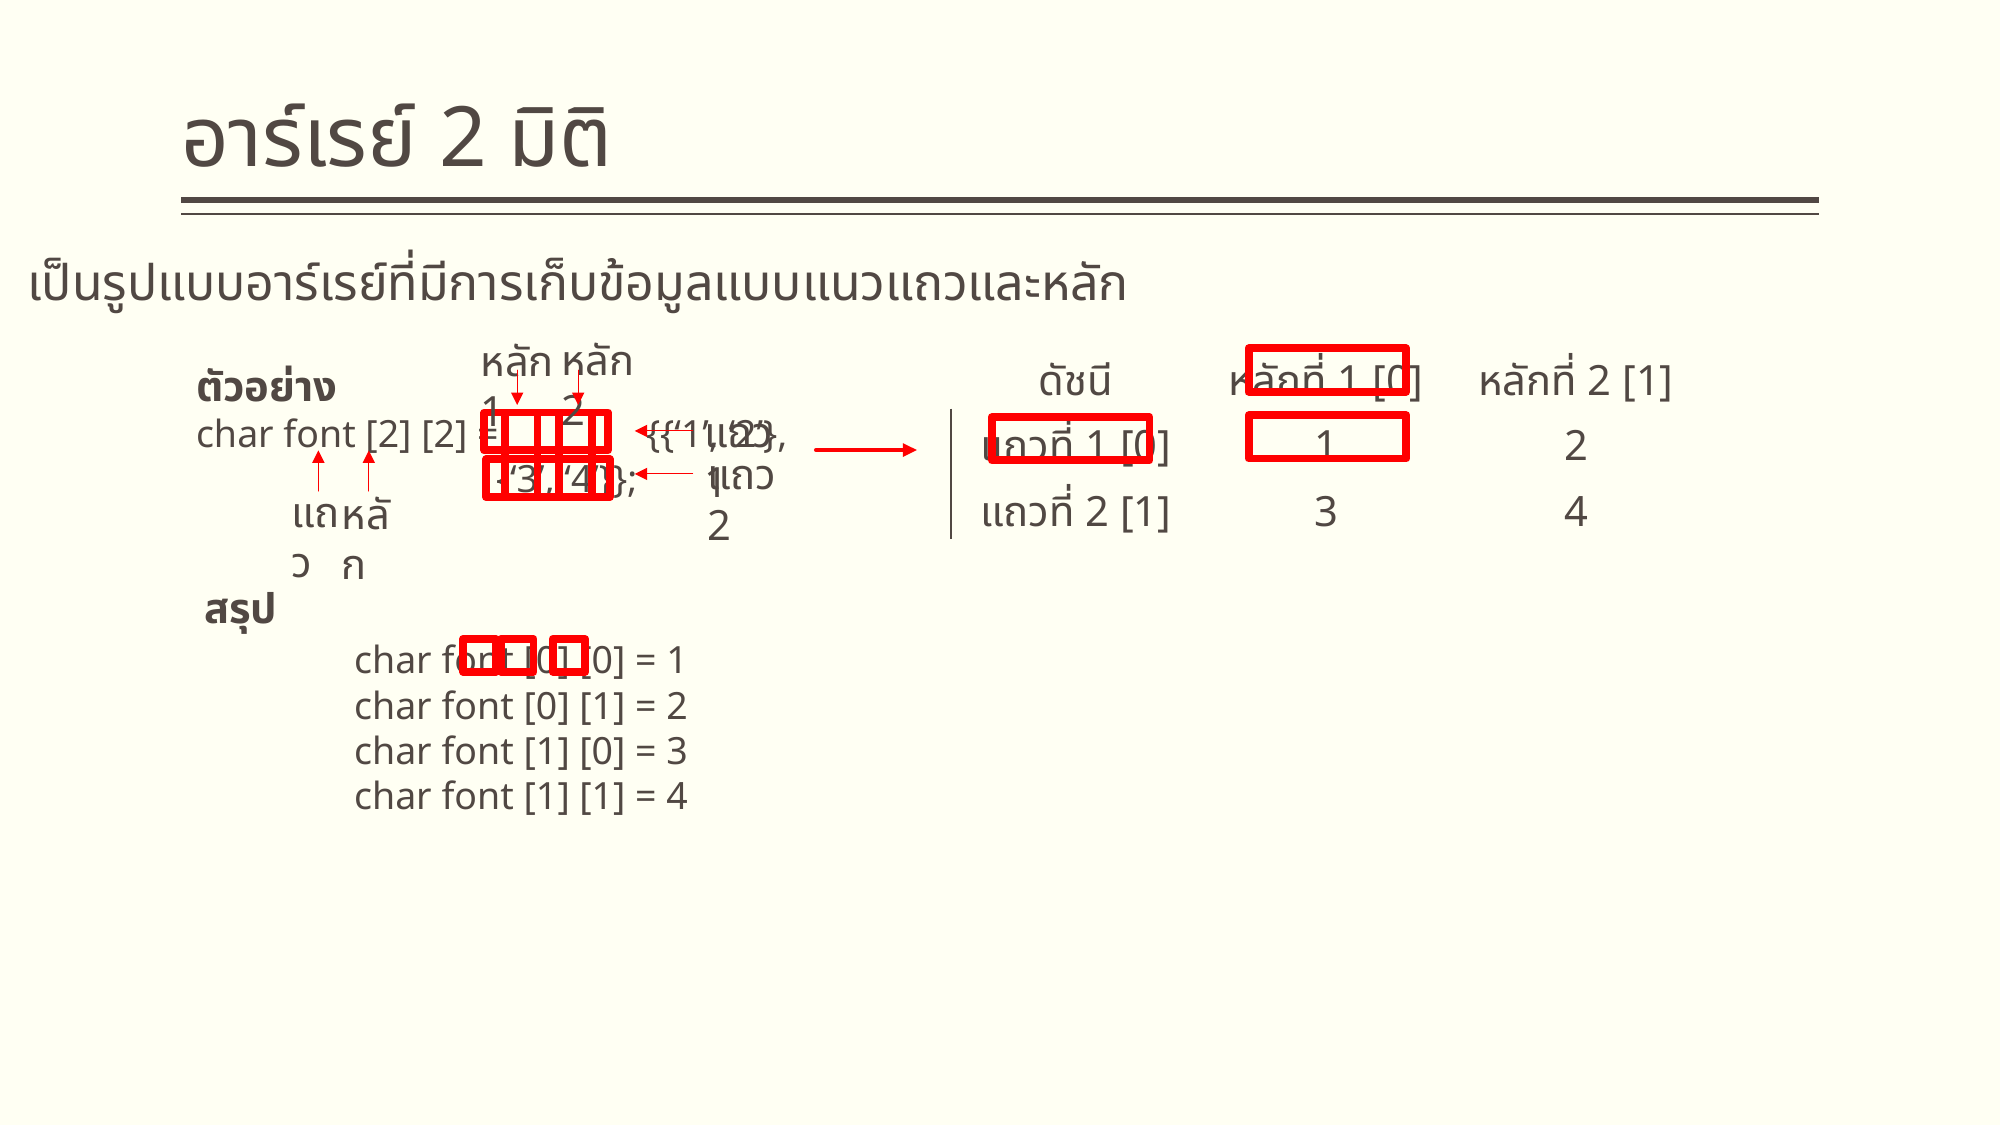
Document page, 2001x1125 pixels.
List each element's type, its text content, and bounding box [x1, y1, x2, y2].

text_box หลัก [327, 480, 410, 574]
text_box [555, 442, 596, 501]
text_box [549, 635, 589, 676]
table_cell แถวที่ 1 [0] [952, 409, 1201, 474]
text_box ตัวอย่าง char font [2] [2] = {{‘1’, ‘2’}, {‘3’, ‘4’}}; [181, 352, 689, 508]
text_box ตัวอย่าง char font [2] [2] = {{‘1’, ‘2’}, {‘3’, ‘4’}}; [659, 352, 951, 508]
text_box หลัก 1 [466, 327, 579, 443]
table_header หลักที่ 2 [1] [1451, 344, 1701, 409]
text_box หลัก 2 [546, 326, 659, 442]
text_box [459, 635, 498, 676]
text_box เป็นรูปแบบอาร์เรย์ที่มีการเก็บข้อมูลแบบแนวแถวและหลัก [12, 242, 1144, 318]
text_box [482, 455, 502, 501]
text_box สรุป char font [0] [0] = 1 char font [0] [1] = 2 char font [1] [0] = 3 char font [1] [1] = 4 [189, 574, 1190, 825]
table_header หลักที่ 1 [0] [1201, 344, 1451, 409]
text_box แถว 1 [689, 398, 814, 473]
text_box แถว [277, 478, 360, 574]
table_cell แถวที่ 2 [1] [952, 474, 1201, 539]
text_box [541, 443, 555, 454]
table_cell 1 [1201, 409, 1451, 474]
text_box [1245, 411, 1410, 462]
text_box [540, 455, 556, 501]
table_header ดัชนี [951, 344, 1201, 409]
table_cell 3 [1201, 474, 1451, 539]
text_box แถว 2 [692, 441, 817, 556]
text_box [497, 635, 537, 676]
text_box [596, 442, 612, 454]
title อาร์เรย์ 2 มิติ [181, 12, 1819, 193]
text_box [1245, 344, 1410, 396]
text_box [595, 455, 614, 501]
text_box [480, 443, 501, 454]
table_cell 4 [1451, 474, 1701, 539]
table_cell 2 [1451, 409, 1701, 474]
text_box [988, 413, 1153, 464]
text_box [501, 443, 541, 501]
